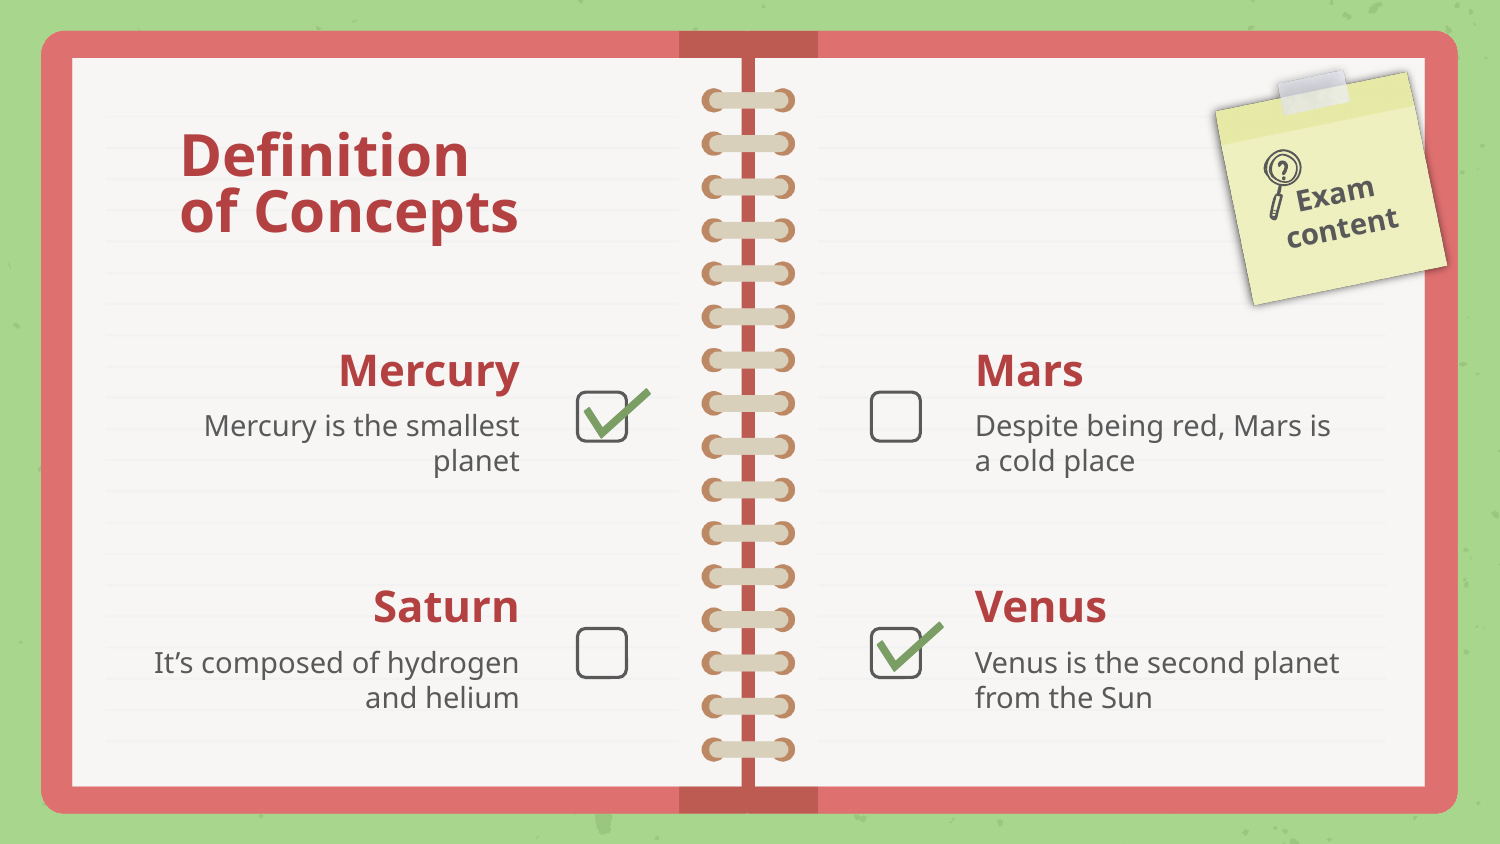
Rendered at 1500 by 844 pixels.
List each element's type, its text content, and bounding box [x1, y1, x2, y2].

subtitle Venus is the second planet from the Sun [959, 629, 1364, 748]
picture [41, 25, 1458, 814]
title Mars [959, 329, 1364, 392]
title Saturn [131, 565, 535, 629]
text_box [877, 622, 944, 672]
title Definition of Concepts [164, 116, 559, 211]
subtitle Mercury is the smallest planet [131, 392, 535, 510]
text_box [577, 628, 627, 678]
text_box [871, 628, 921, 678]
subtitle It’s composed of hydrogen and helium [131, 629, 535, 748]
text_box [871, 392, 921, 442]
title Mercury [131, 329, 535, 392]
title Venus [959, 565, 1364, 629]
text_box [577, 392, 627, 442]
subtitle Despite being red, Mars is a cold place [959, 392, 1364, 510]
text_box [584, 388, 651, 438]
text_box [1256, 148, 1303, 221]
